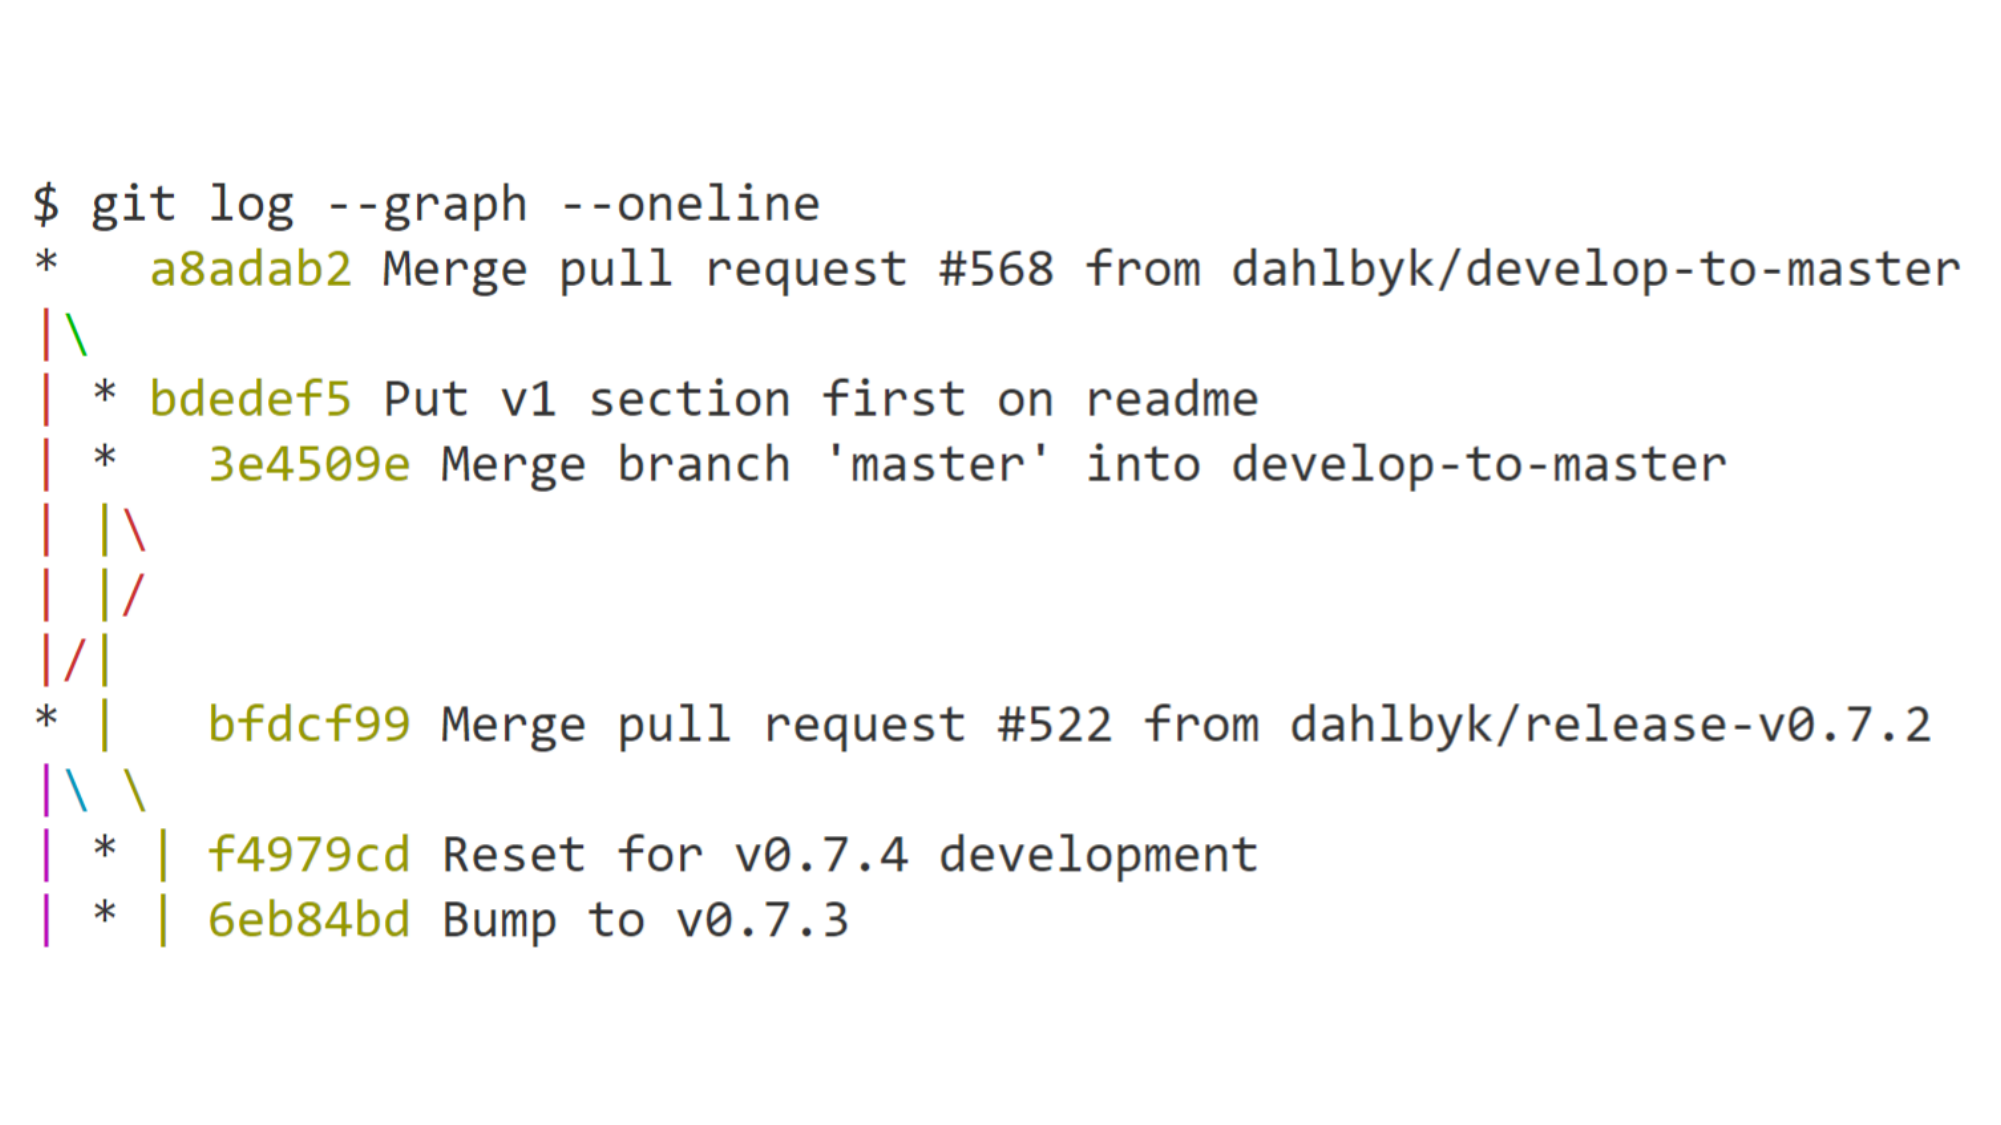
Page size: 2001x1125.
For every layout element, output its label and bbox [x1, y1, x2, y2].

picture [0, 173, 2000, 952]
